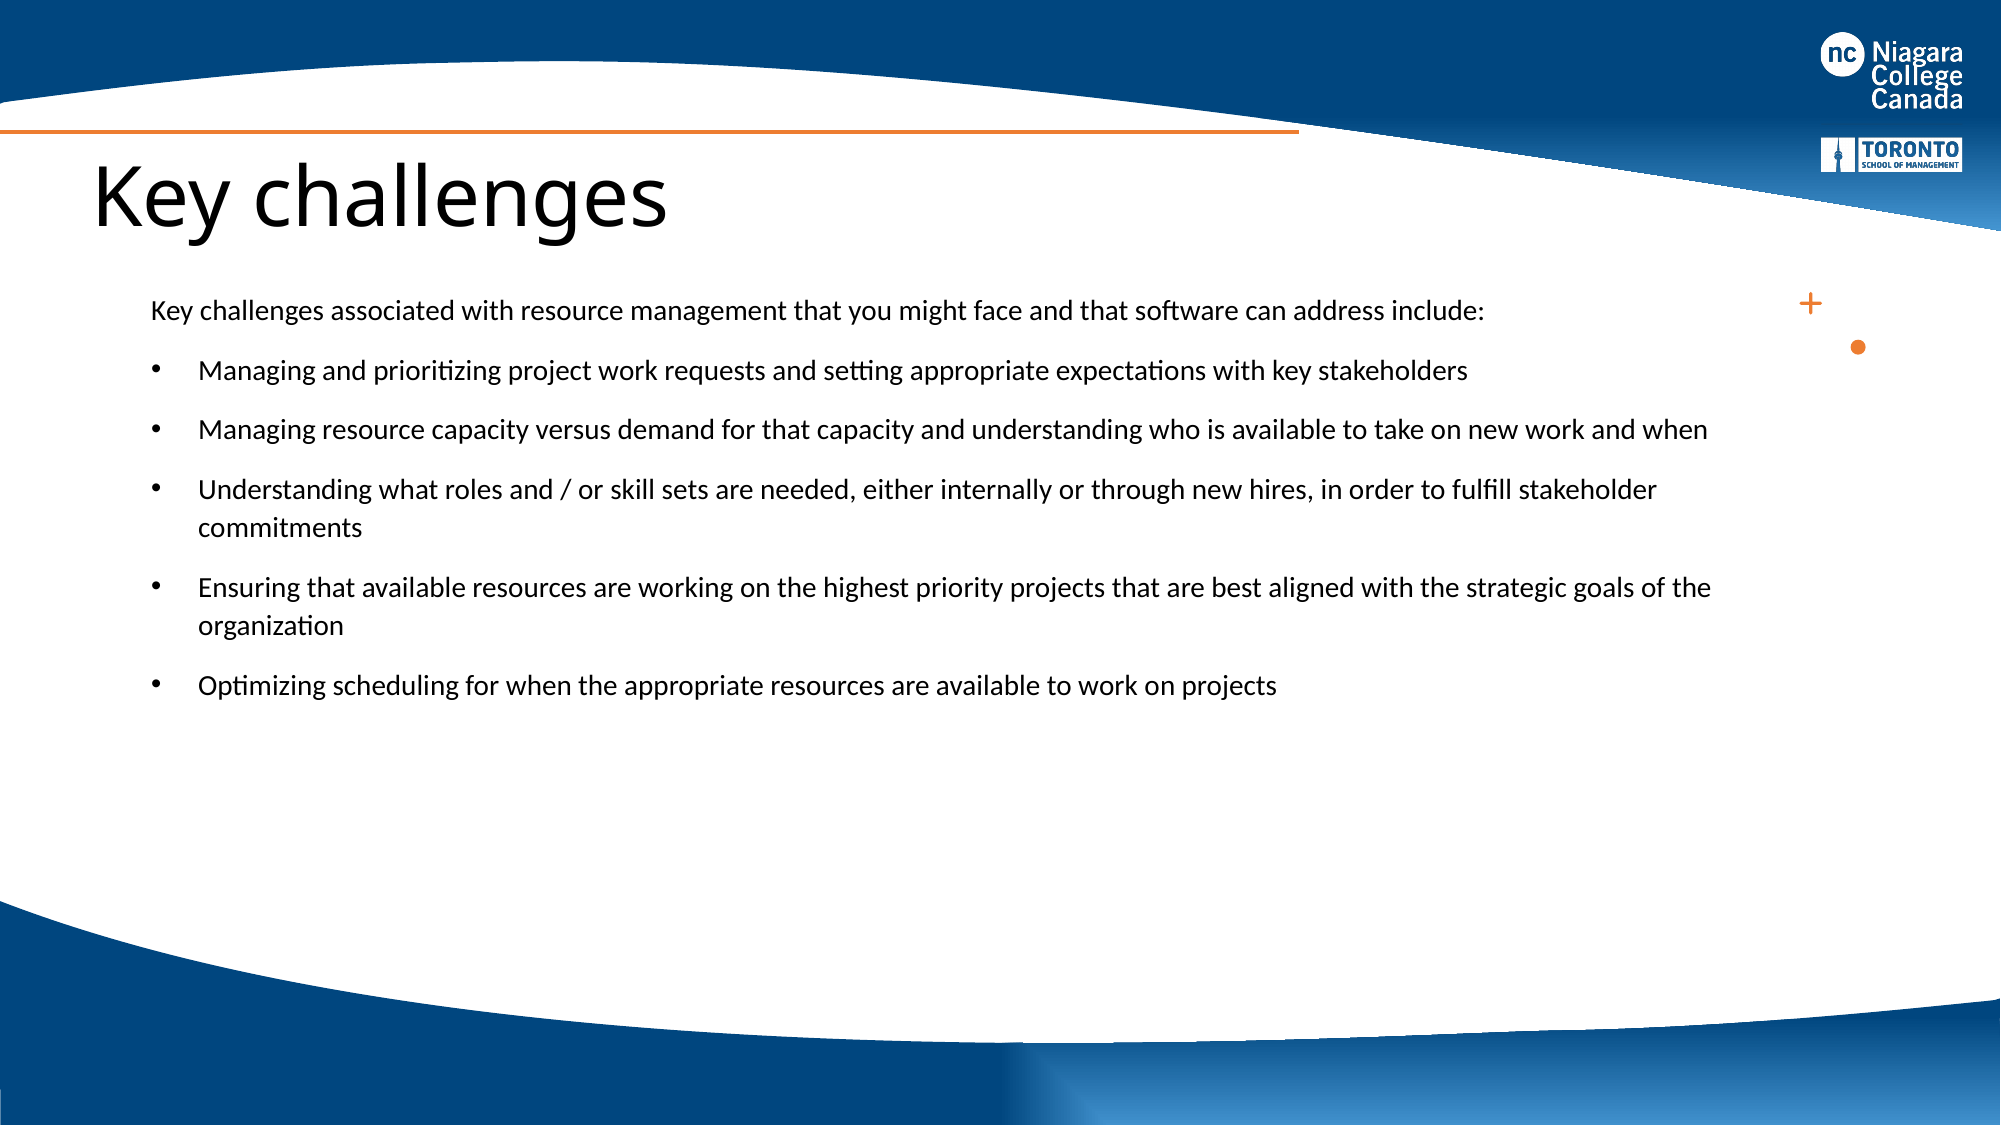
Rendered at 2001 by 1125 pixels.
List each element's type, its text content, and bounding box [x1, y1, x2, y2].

title Key challenges [76, 63, 1533, 252]
text_box [0, 0, 2000, 232]
list Key challenges associated with resource management that you might face and that software can address include: Managing and prioritizing project work requests and setting appropriate expectations with key stakeholders Managing resource capacity versus demand for that capacity and understanding who is available to take on new work and when Understanding what roles and / or skill sets are needed, either internally or through new hires, in order to fulfill stakeholder commitments Ensuring that available resources are working on the highest priority projects that are best aligned with the strategic goals of the organization Optimizing scheduling for when the appropriate resources are available to work on projects [136, 280, 1813, 1042]
text_box [0, 899, 2000, 1125]
picture [1820, 32, 1963, 172]
